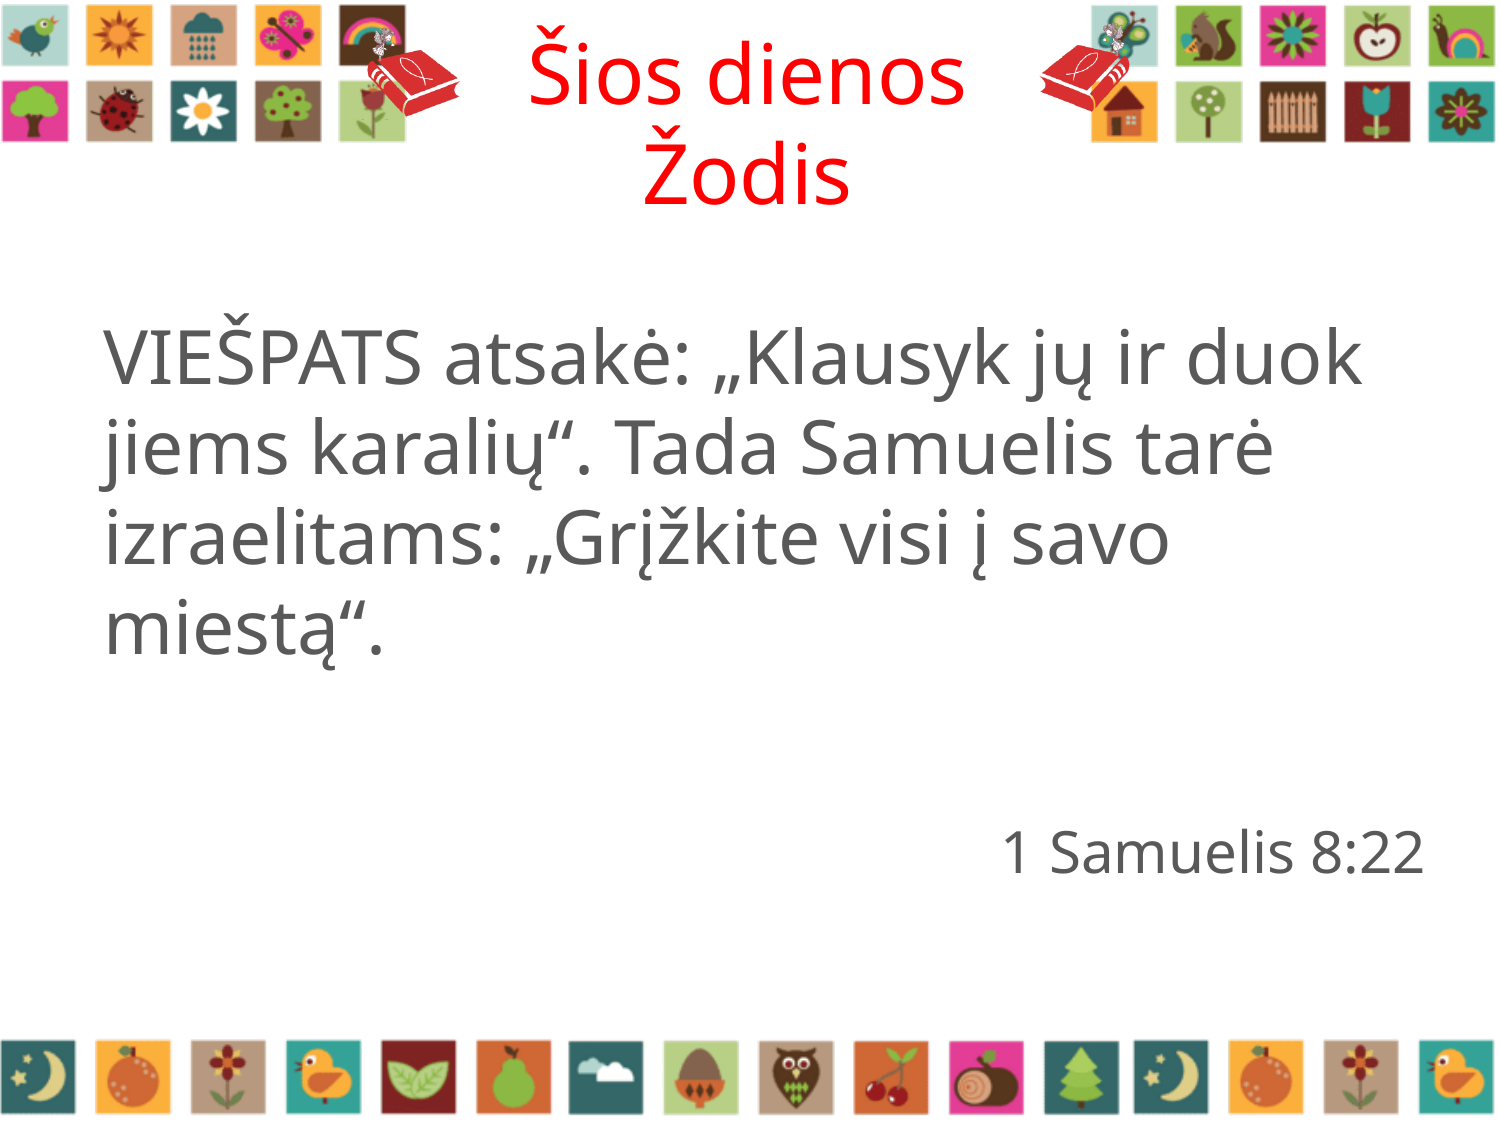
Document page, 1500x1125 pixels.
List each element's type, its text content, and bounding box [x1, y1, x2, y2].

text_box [0, 1028, 1500, 1118]
text_box 1 Samuelis 8:22 [808, 807, 1441, 893]
picture [1008, 3, 1500, 150]
picture [0, 3, 492, 150]
text_box VIEŠPATS atsakė: „Klausyk jų ir duok jiems karalių“. Tada Samuelis tarė izraelitams: „Grįžkite visi į savo miestą“. [88, 302, 1436, 678]
text_box Šios dienos Žodis [414, 13, 1080, 229]
